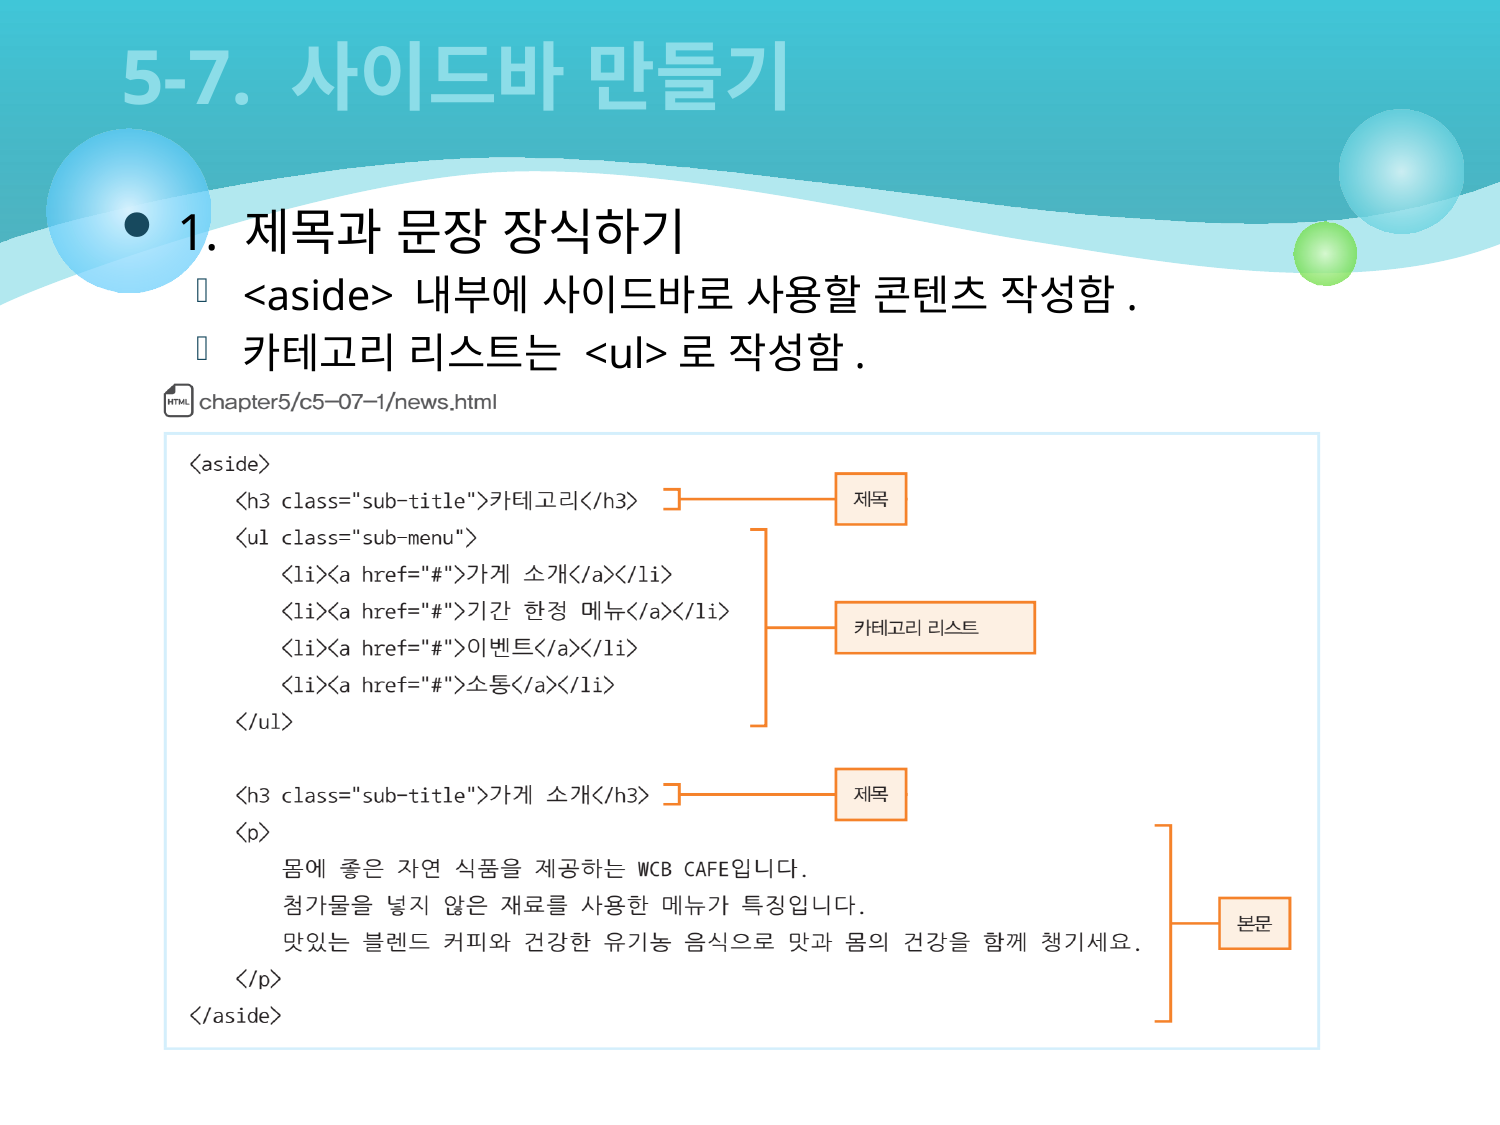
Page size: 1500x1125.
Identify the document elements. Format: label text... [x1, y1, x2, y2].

text_box 5-7. 사이드바 만들기 [105, 9, 1456, 139]
list 1. 제목과 문장 장식하기 <aside> 내부에 사이드바로 사용할 콘텐츠 작성함. 카테고리 리스트는 <ul>로 작성함. [106, 192, 1414, 1019]
picture [149, 373, 1337, 1060]
